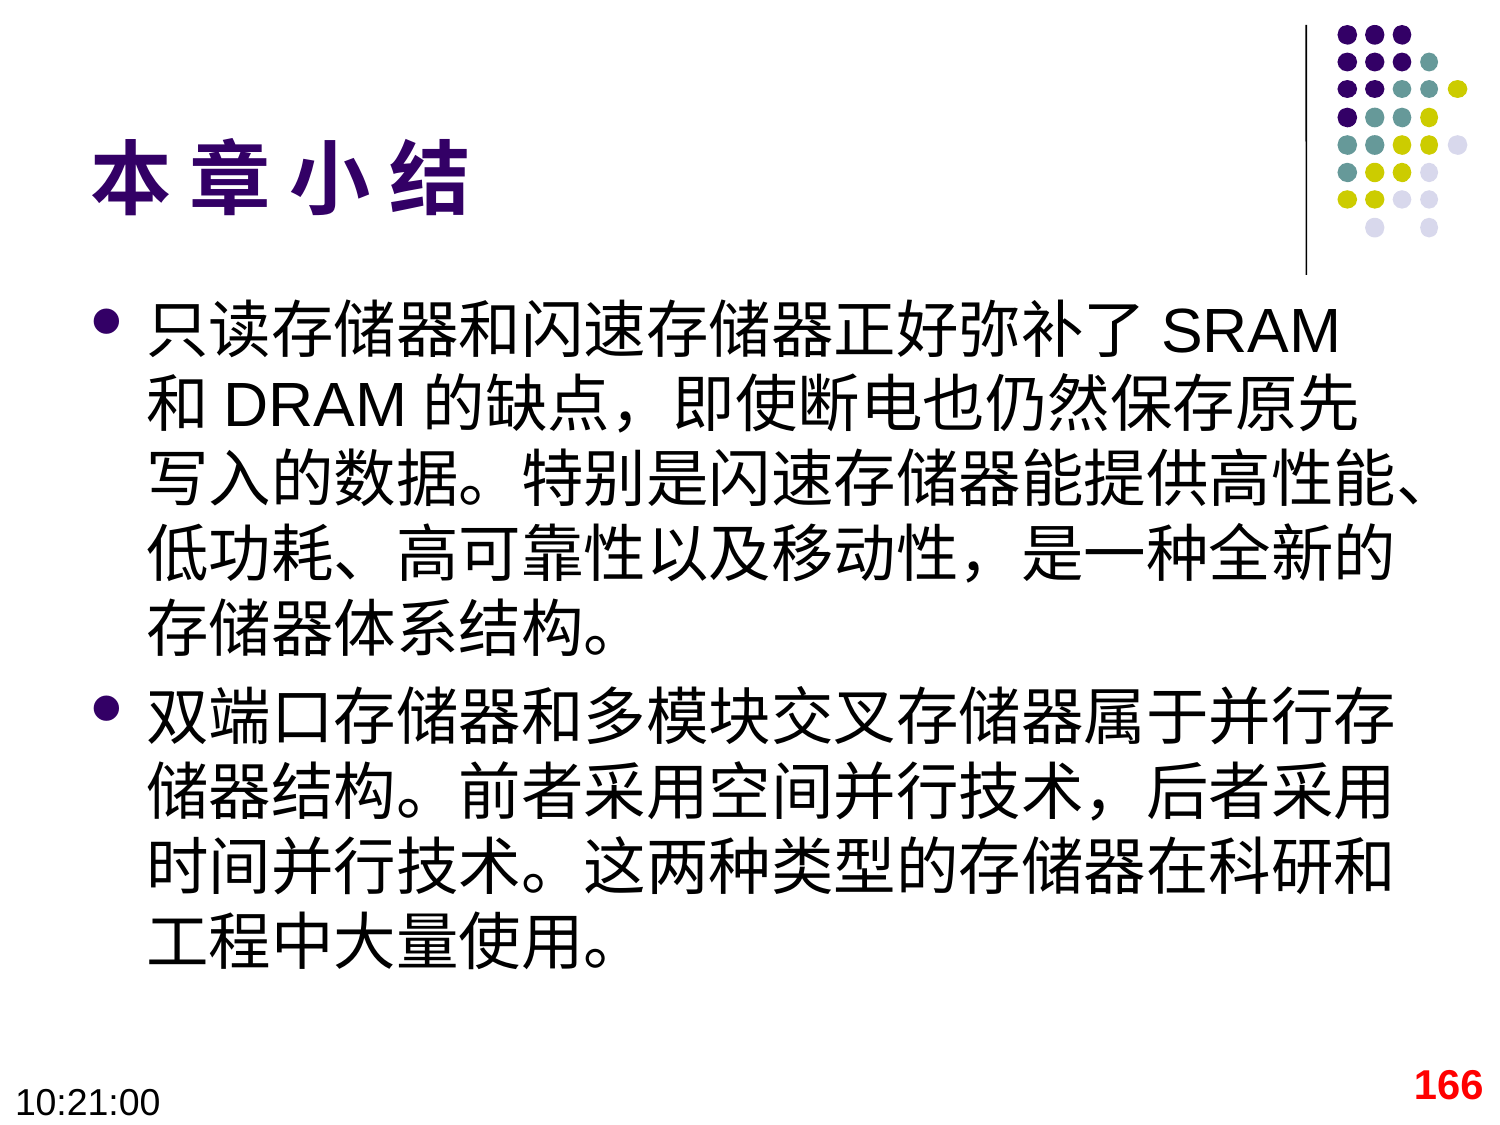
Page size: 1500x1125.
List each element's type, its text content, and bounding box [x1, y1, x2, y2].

list 只读存储器和闪速存储器正好弥补了SRAM和DRAM的缺点，即使断电也仍然保存原先写入的数据。特别是闪速存储器能提供高性能、低功耗、高可靠性以及移动性，是一种全新的存储器体系结构。 双端口存储器和多模块交叉存储器属于并行存储器结构。前者采用空间并行技术，后者采用时间并行技术。这两种类型的存储器在科研和工程中大量使用。 [75, 282, 1425, 1006]
slide_number 166 [1148, 1049, 1499, 1125]
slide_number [0, 1070, 195, 1123]
title 本 章 小 结 [75, 20, 1313, 233]
